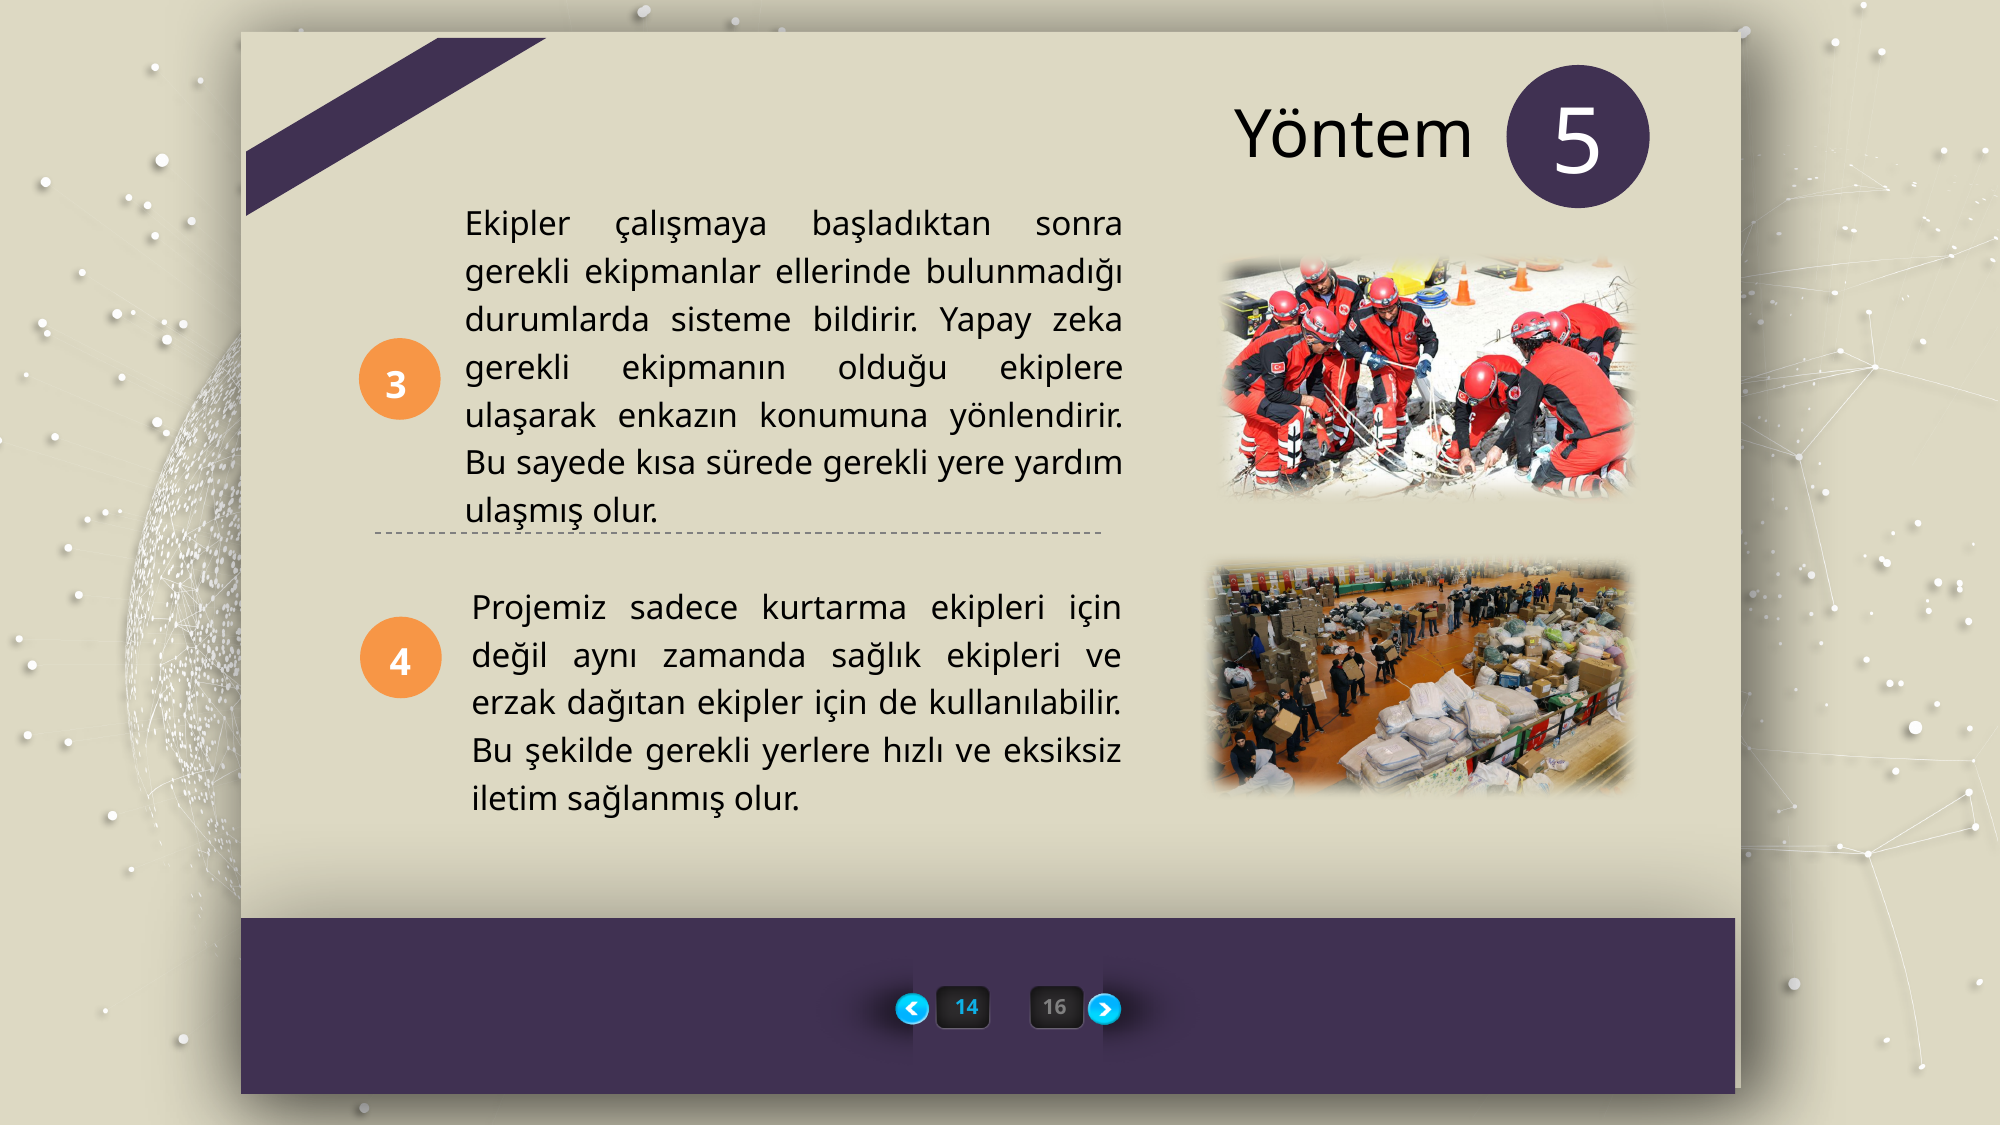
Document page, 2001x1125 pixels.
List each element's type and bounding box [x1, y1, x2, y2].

text_box [0, 0, 1999, 1125]
picture [933, 982, 994, 1033]
picture [1215, 252, 1642, 505]
picture [1027, 951, 1217, 1071]
picture [799, 948, 930, 1068]
picture [1198, 551, 1642, 801]
